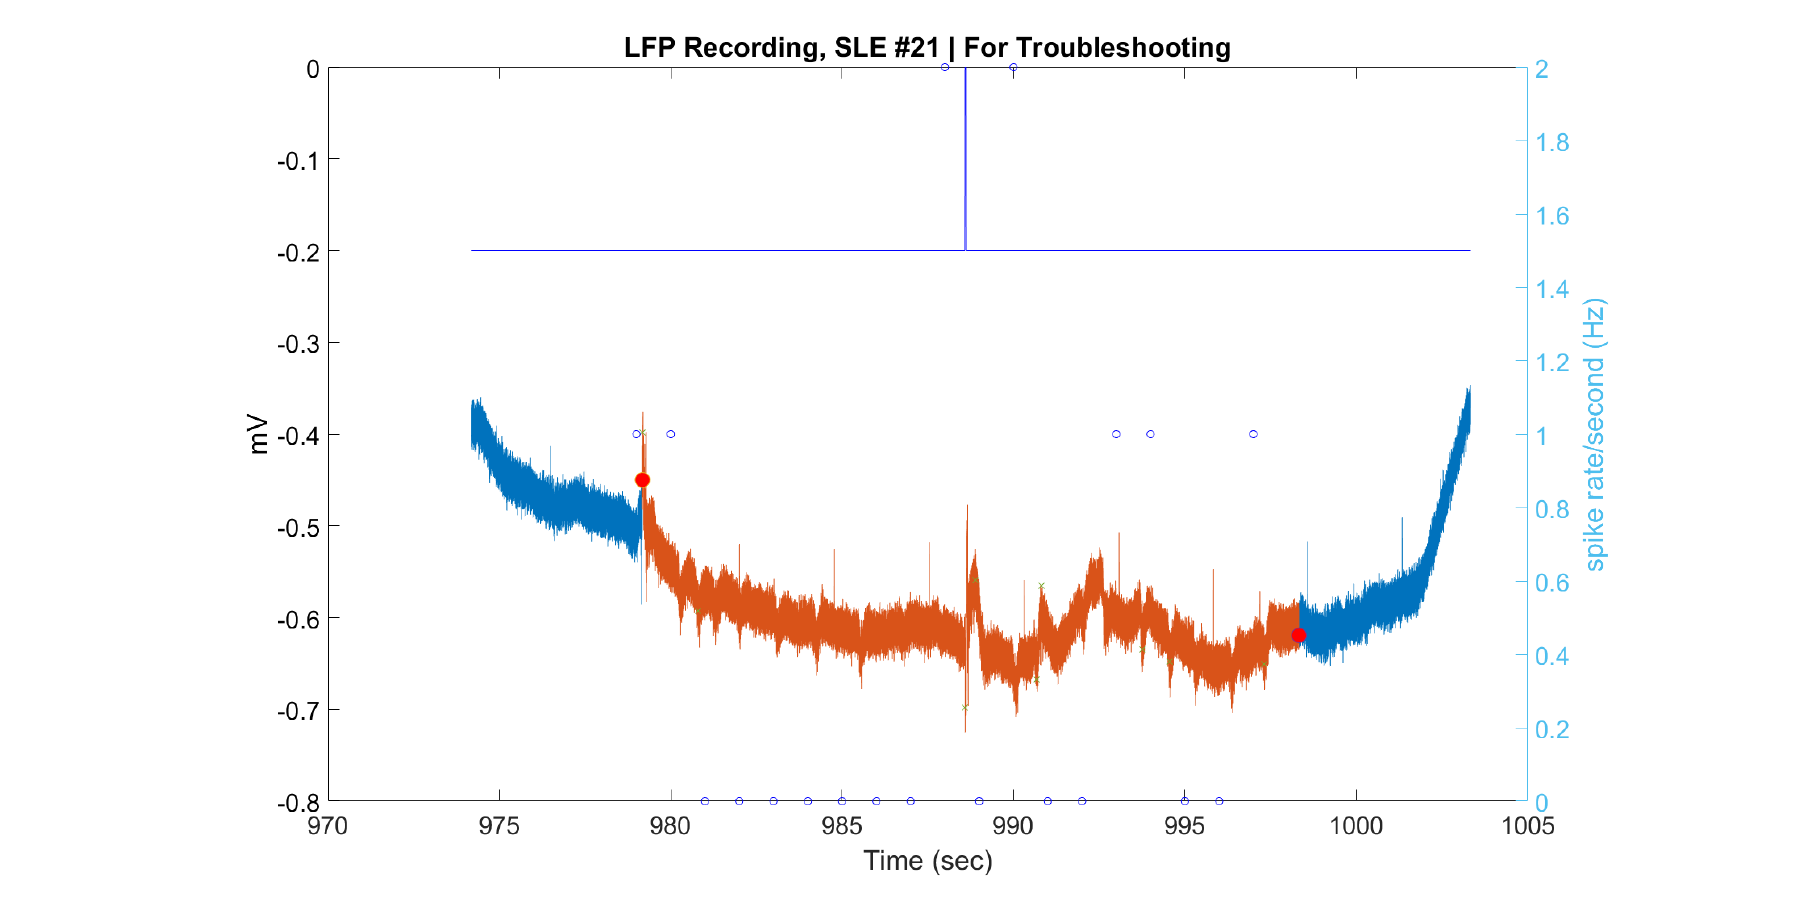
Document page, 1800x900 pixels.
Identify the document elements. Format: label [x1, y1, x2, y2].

picture [126, 0, 1674, 900]
